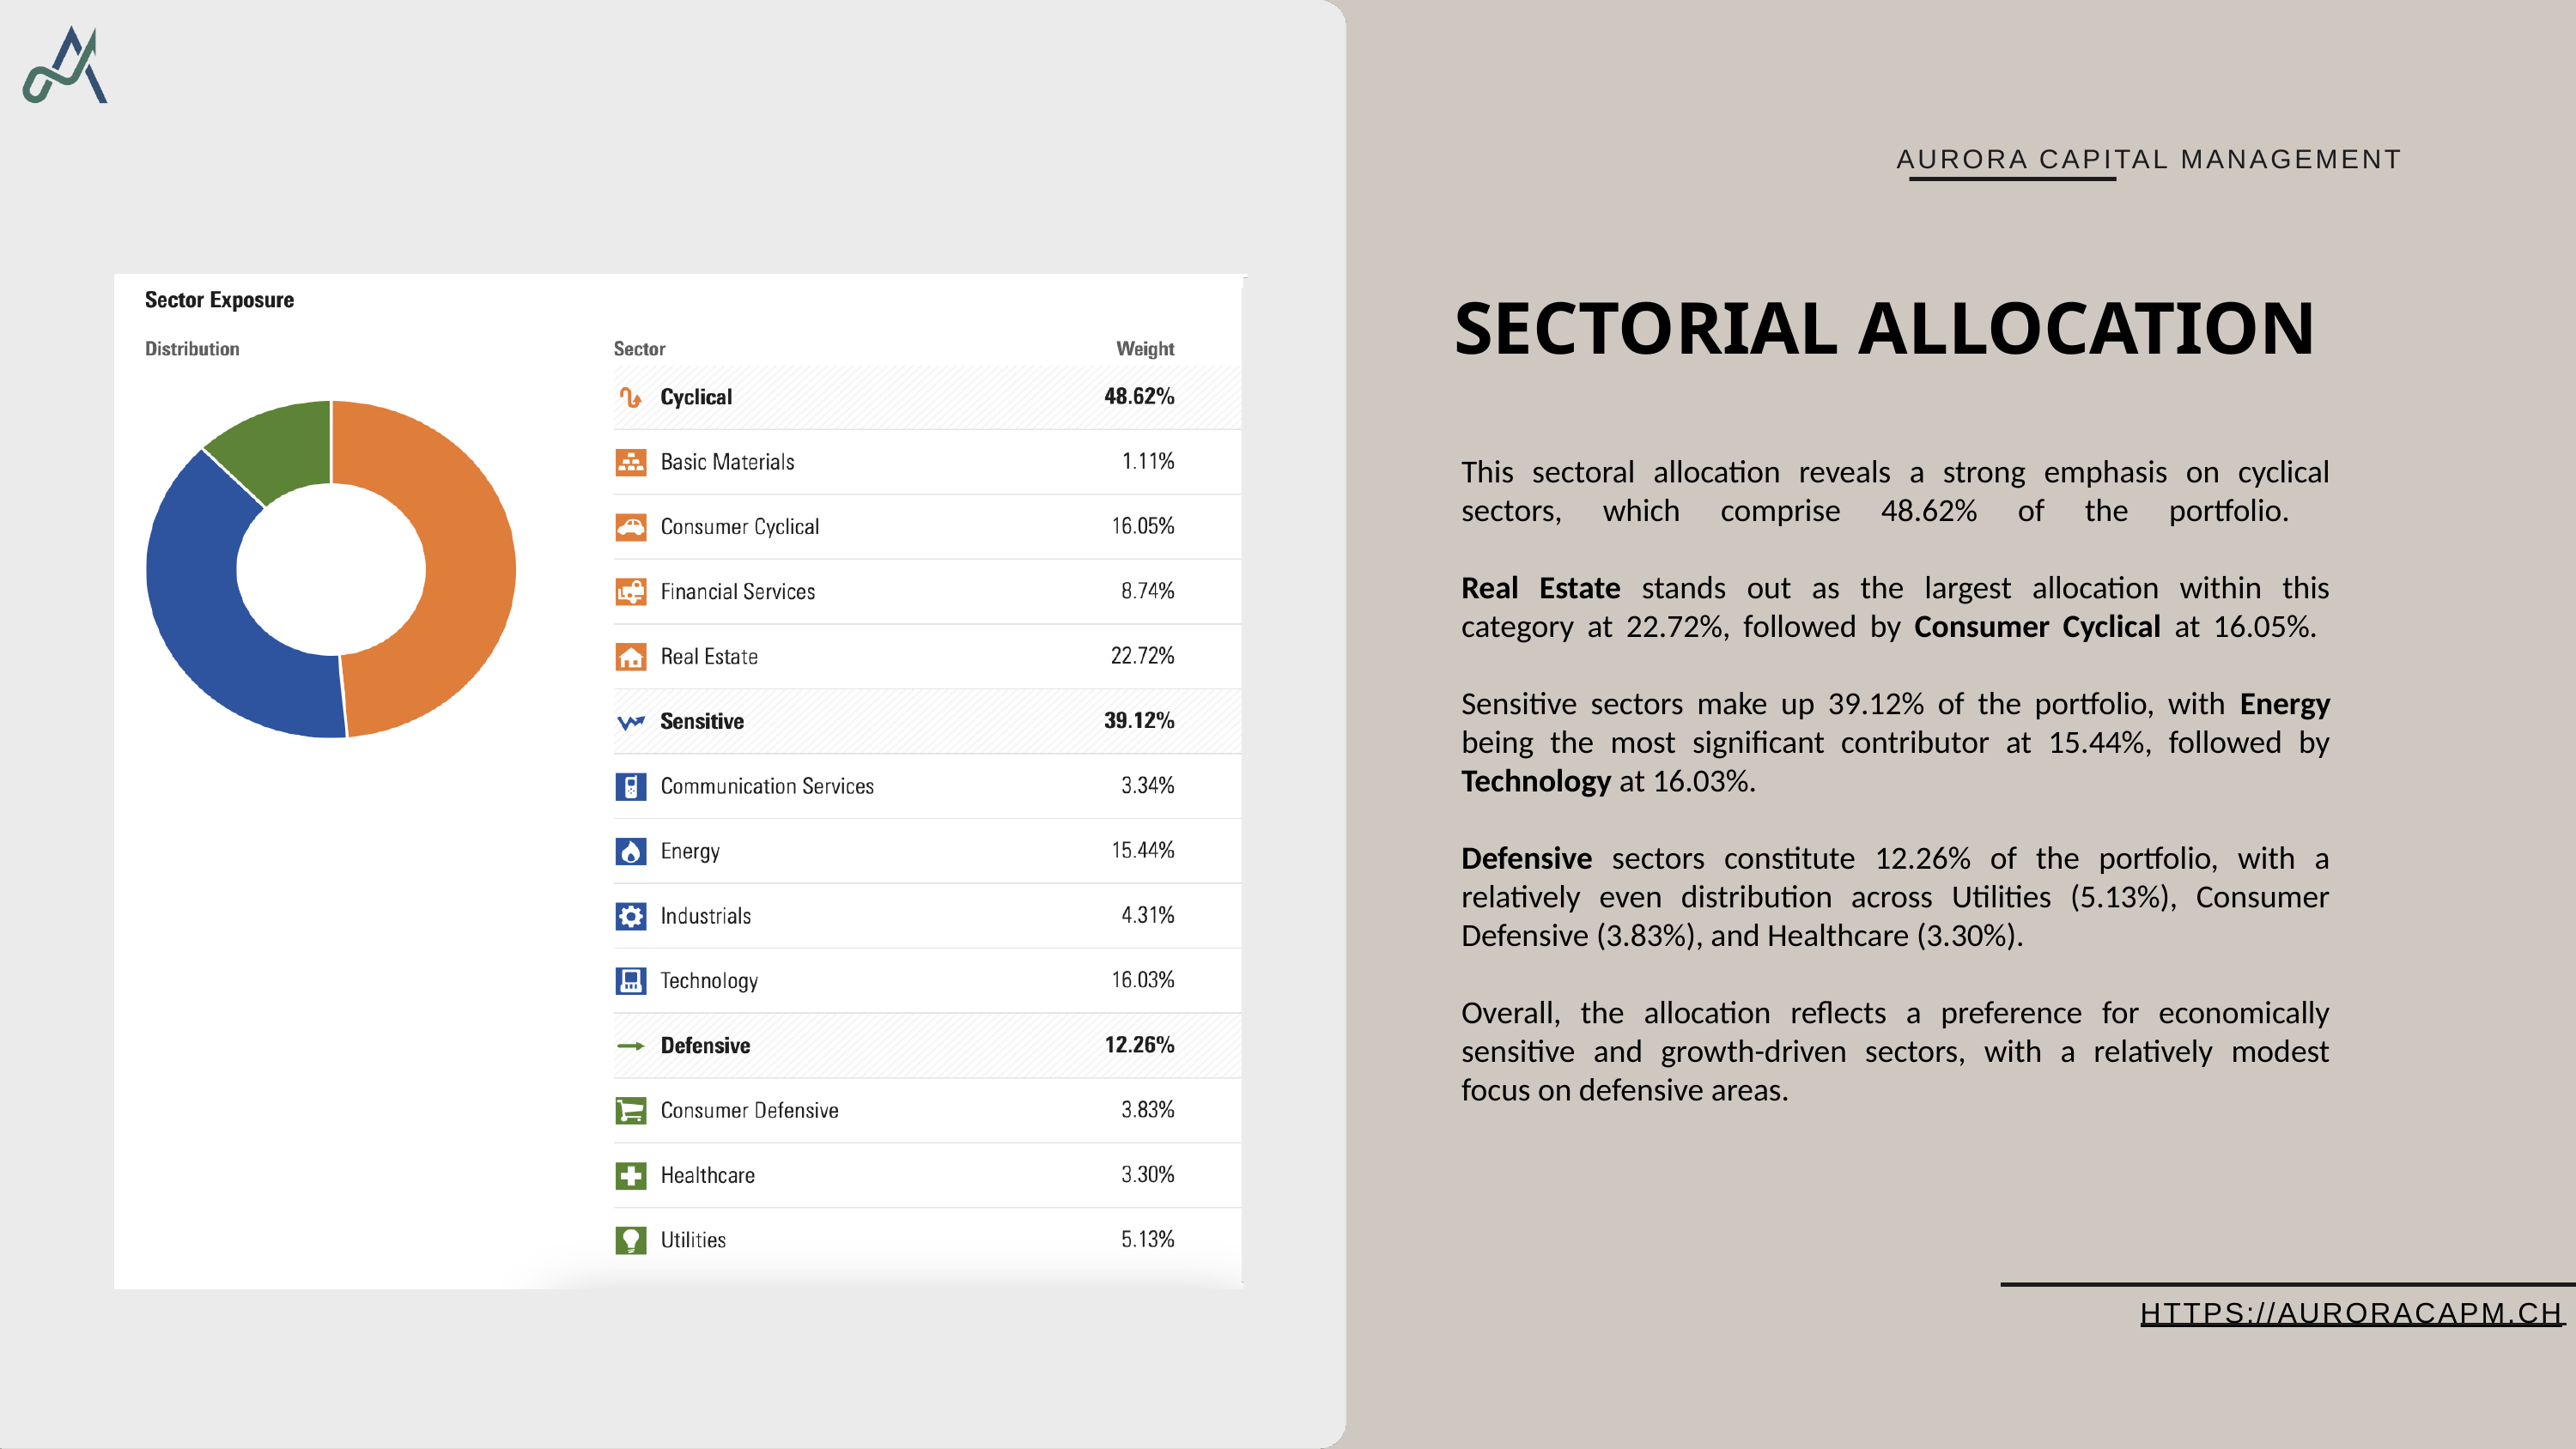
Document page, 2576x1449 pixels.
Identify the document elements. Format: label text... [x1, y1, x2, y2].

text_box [2000, 1282, 2576, 1288]
text_box This sectoral allocation reveals a strong emphasis on cyclical sectors, which comprise 48.62% of the portfolio. Real Estate stands out as the largest allocation within this category at 22.72%, followed by Consumer Cyclical at 16.05%. Sensitive sectors make up 39.12% of the portfolio, with Energy being the most significant contributor at 15.44%, followed by Technology at 16.03%. Defensive sectors constitute 12.26% of the portfolio, with a relatively even distribution across Utilities (5.13%), Consumer Defensive (3.83%), and Healthcare (3.30%). Overall, the allocation reflects a preference for economically sensitive and growth-driven sectors, with a relatively modest focus on defensive areas. [1771, 444, 2344, 1114]
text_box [2140, 1322, 2567, 1326]
text_box [1896, 177, 2129, 181]
text_box SECTORIAL ALLOCATION [1765, 272, 2356, 369]
text_box HTTPS://AURORACAPM.CH [2140, 1294, 2573, 1369]
text_box [0, 0, 1355, 1449]
picture [114, 274, 1765, 1289]
text_box AURORA CAPITAL MANAGEMENT [1896, 136, 2419, 175]
